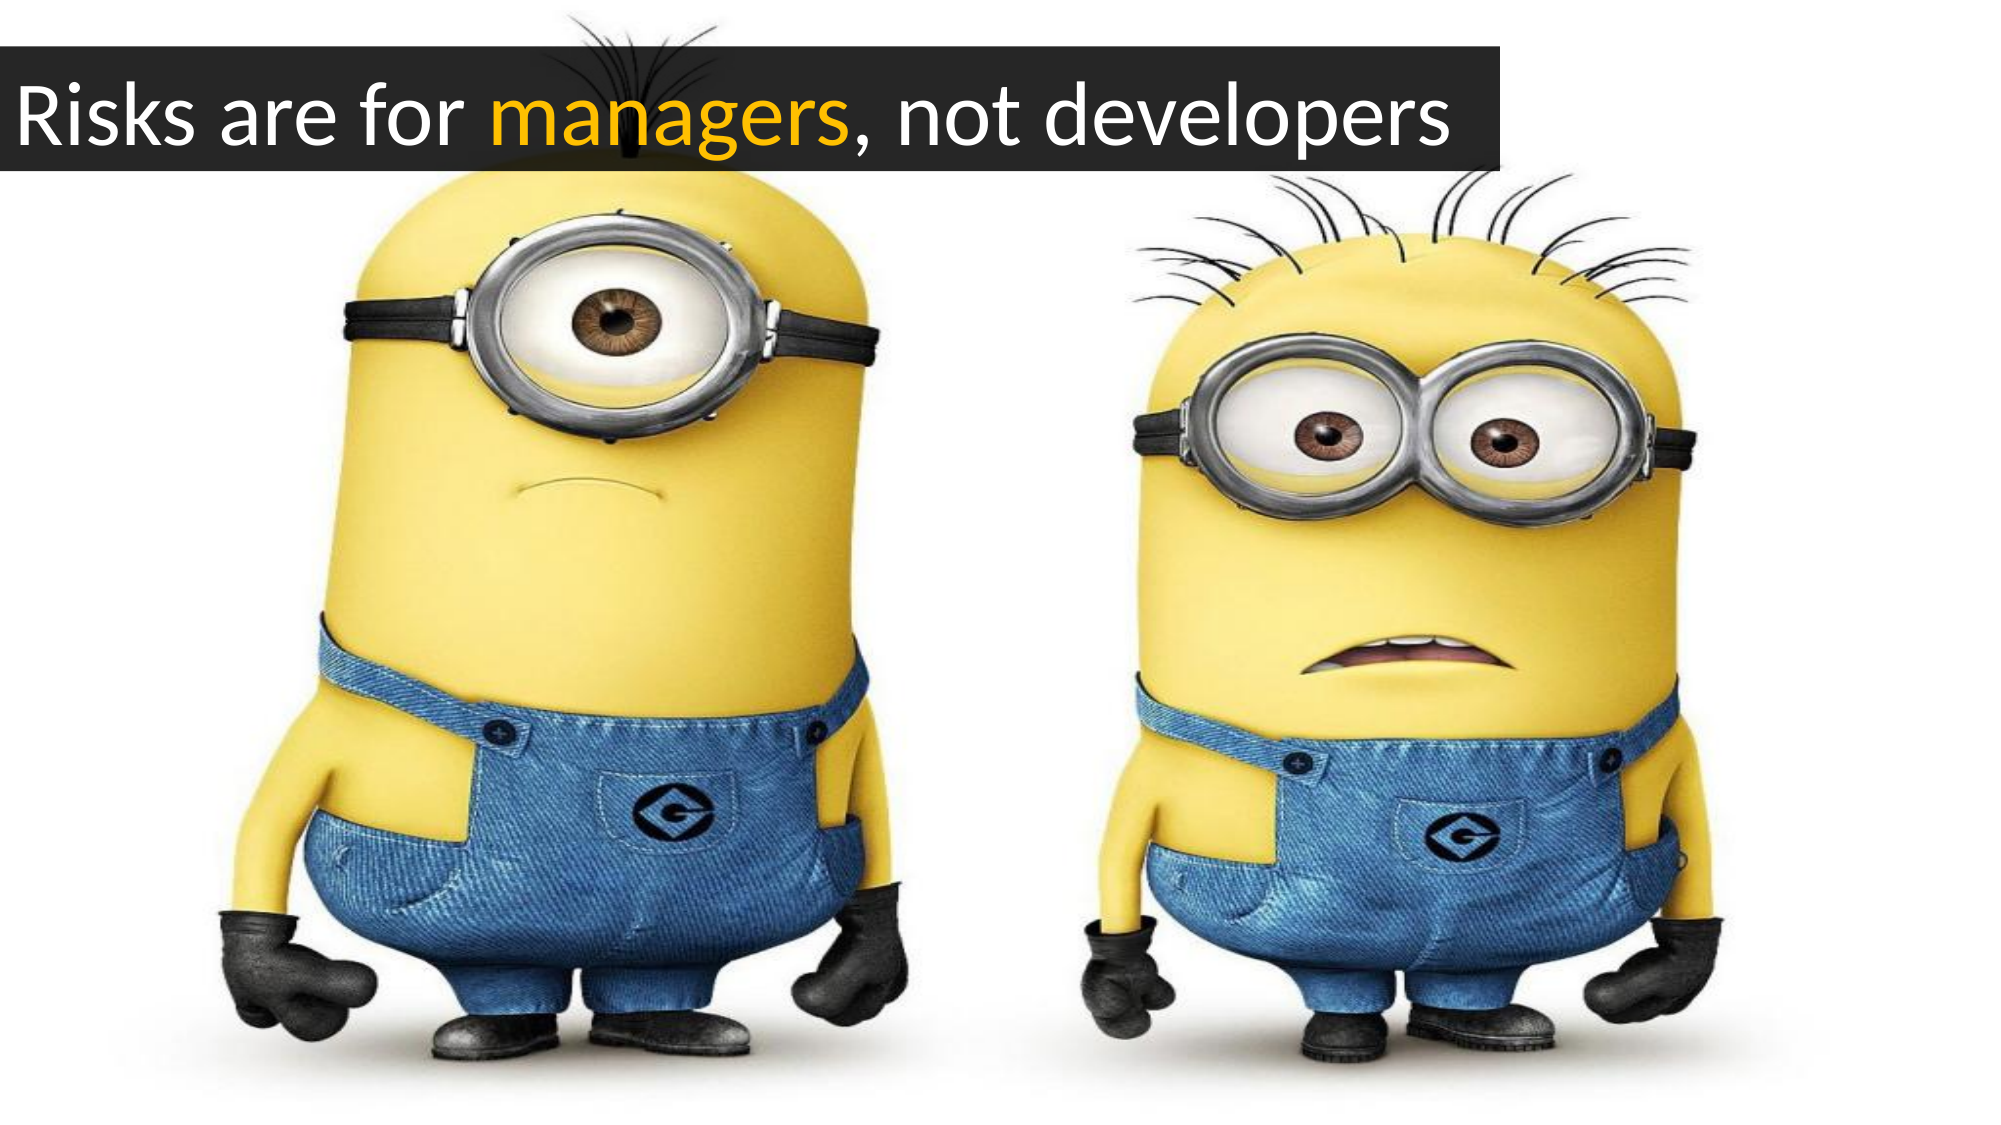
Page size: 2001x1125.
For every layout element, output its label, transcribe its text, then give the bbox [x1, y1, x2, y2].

text_box Risks are for managers, not developers [0, 46, 1500, 172]
picture [0, 0, 2001, 1125]
